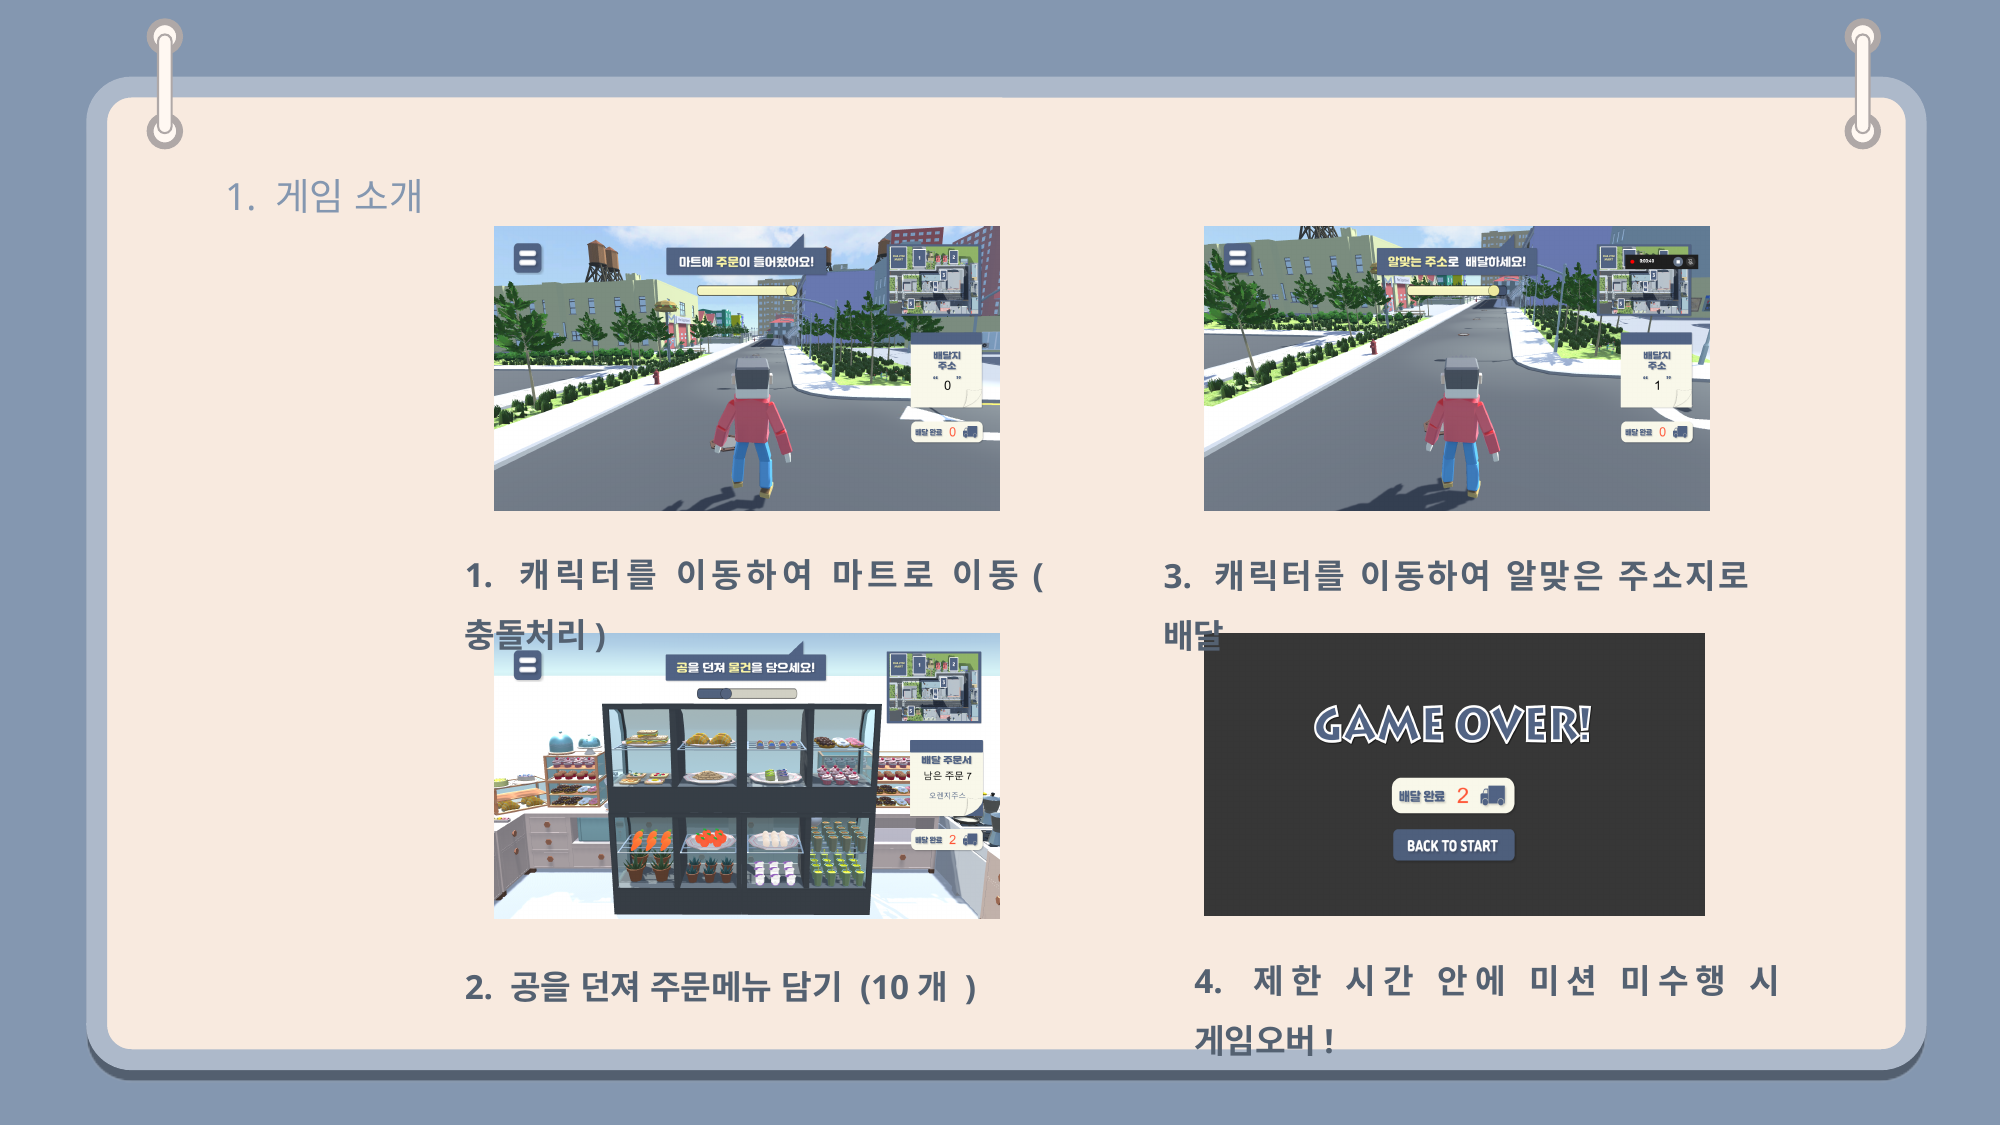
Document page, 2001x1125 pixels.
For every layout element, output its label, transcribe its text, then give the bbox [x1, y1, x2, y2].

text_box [1847, 21, 1878, 146]
text_box 1. 게임 소개 [210, 165, 439, 226]
text_box 3. 캐릭터를 이동하여 알맞은 주소지로 배달 [1148, 528, 1766, 663]
picture [1204, 633, 1705, 916]
picture [494, 633, 1000, 919]
text_box 4. 제한 시간 안에 미션 미수행 시 게임오버! [1179, 933, 1796, 1068]
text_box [150, 21, 180, 146]
text_box 1. 캐릭터를 이동하여 마트로 이동(충돌처리) [449, 526, 1067, 662]
picture [1204, 226, 1710, 511]
text_box [95, 86, 1918, 1061]
text_box 2. 공을 던져 주문메뉴 담기 (10개 ) [449, 938, 1067, 1014]
picture [494, 226, 1000, 511]
